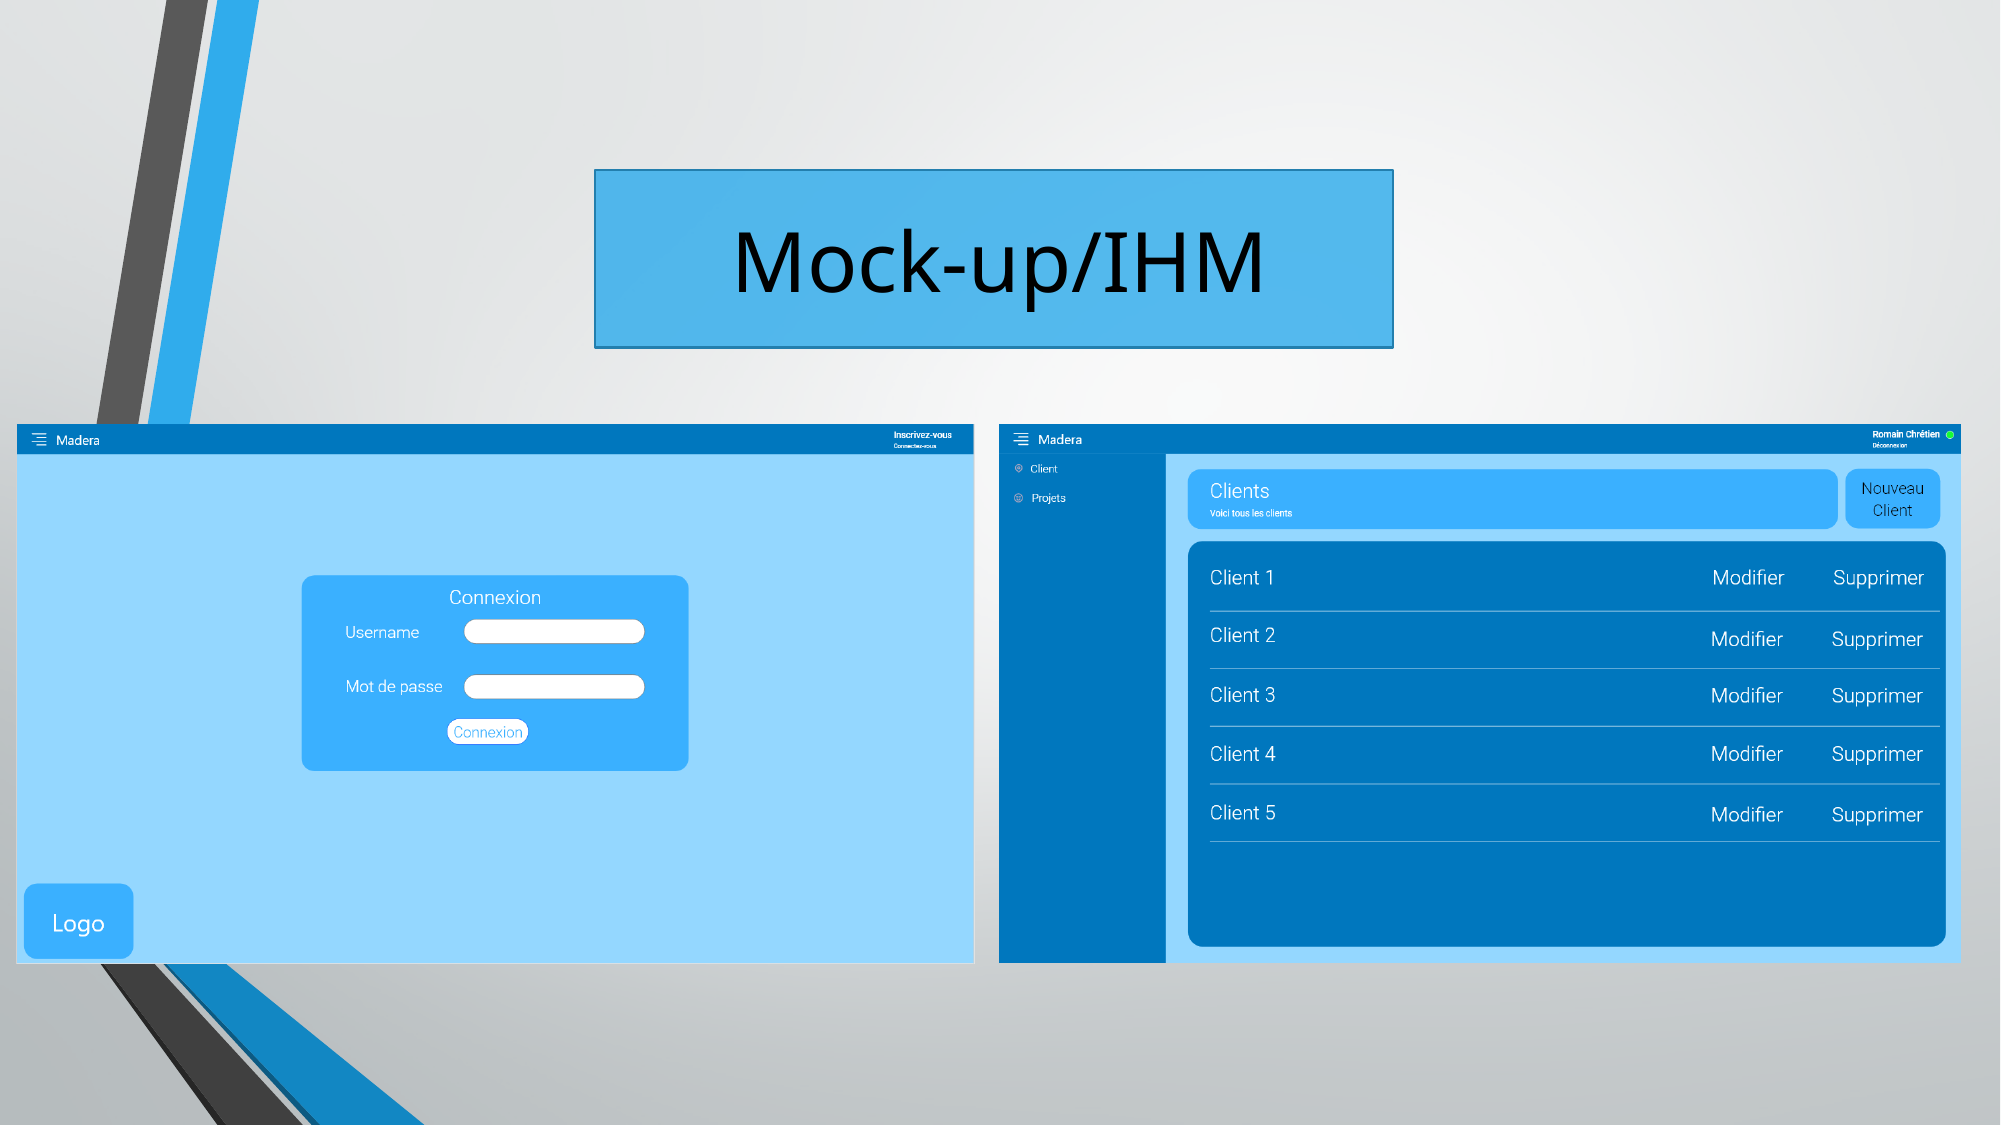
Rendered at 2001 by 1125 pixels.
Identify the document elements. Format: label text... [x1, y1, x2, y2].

picture [999, 423, 1961, 963]
title Mock-up/IHM [178, 114, 1822, 403]
picture [16, 424, 975, 964]
